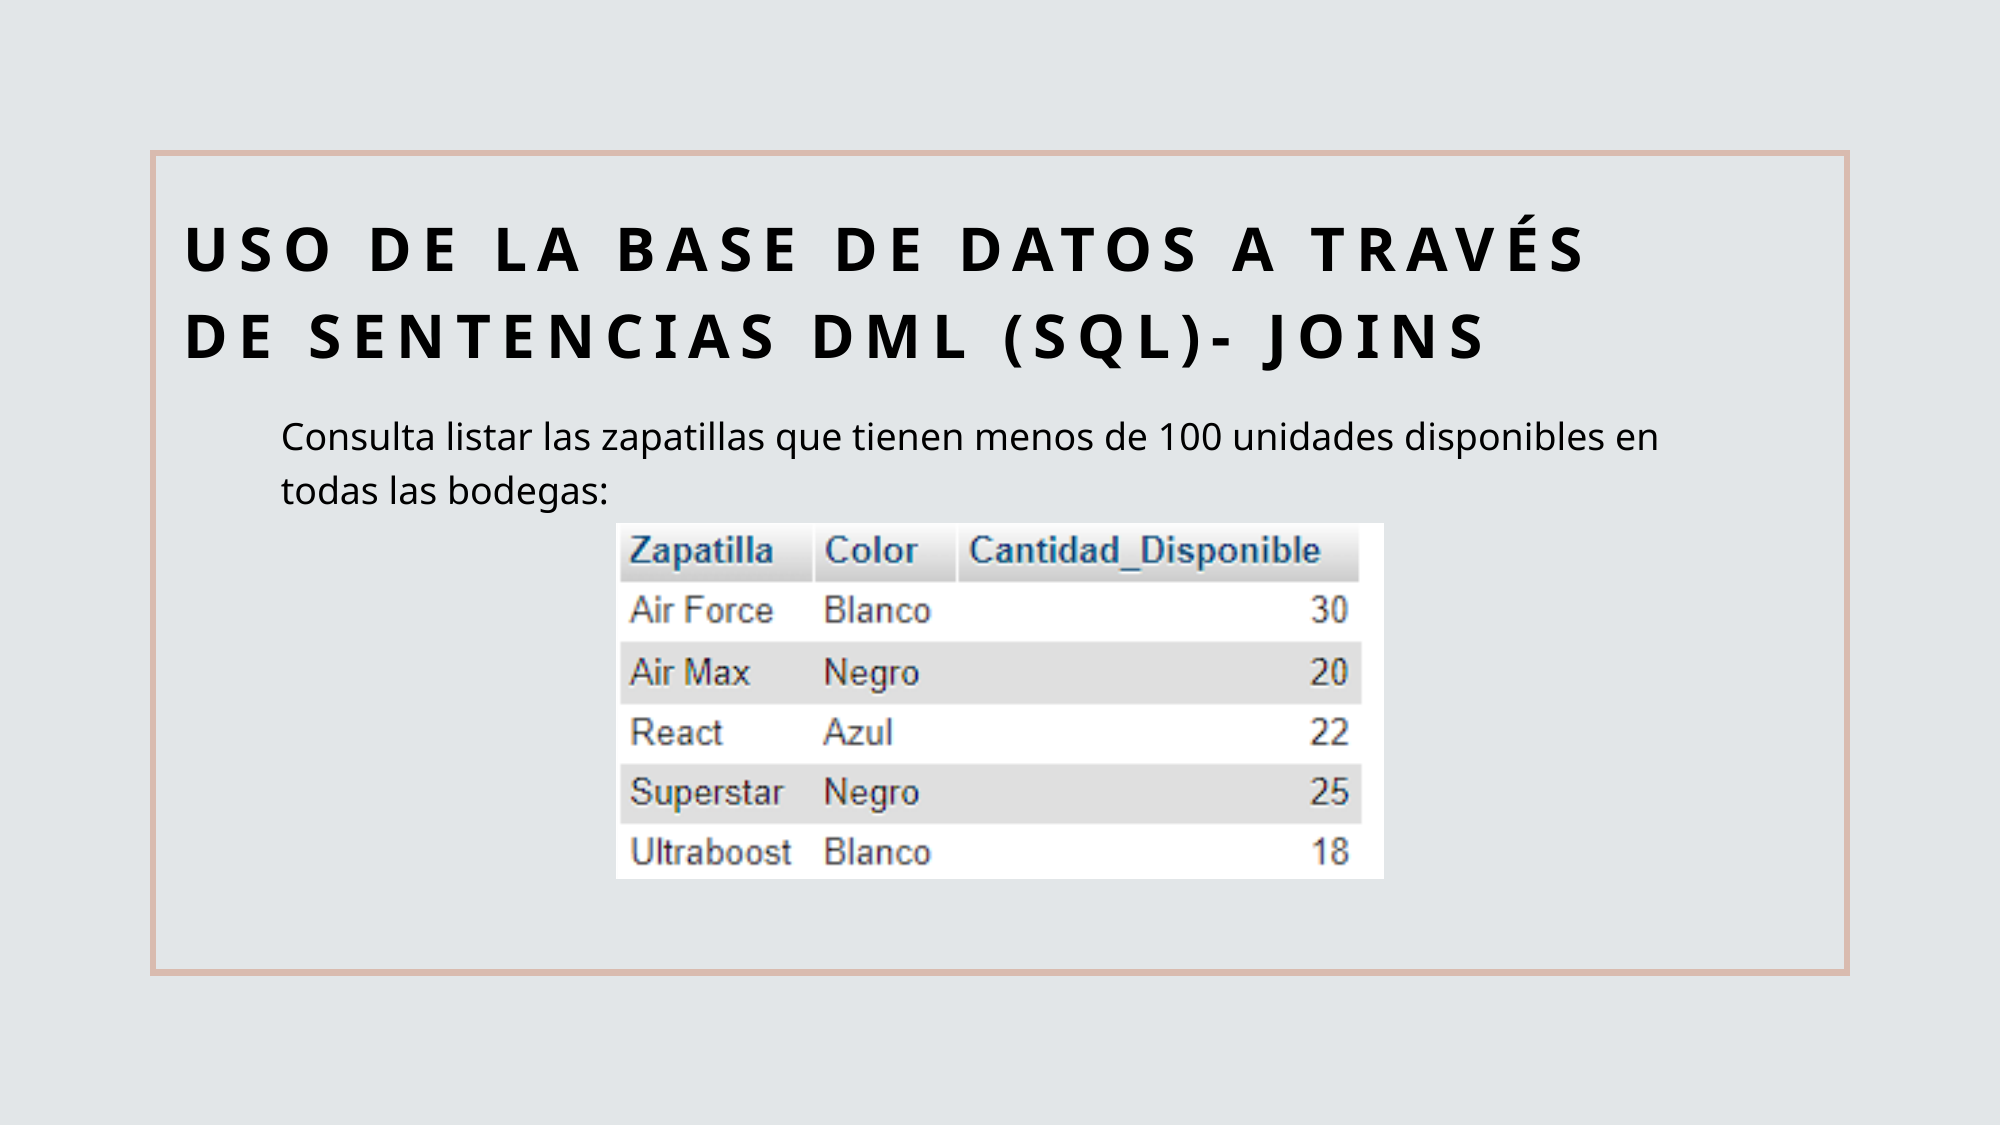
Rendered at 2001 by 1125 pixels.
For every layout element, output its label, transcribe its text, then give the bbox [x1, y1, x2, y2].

list Consulta listar las zapatillas que tienen menos de 100 unidades disponibles en todas las bodegas: [265, 396, 1739, 913]
title USO DE LA BASE DE DATOS A TRAVÉS DE SENTENCIAS DML (SQL)- JOINS [168, 160, 1815, 379]
picture [616, 523, 1384, 879]
